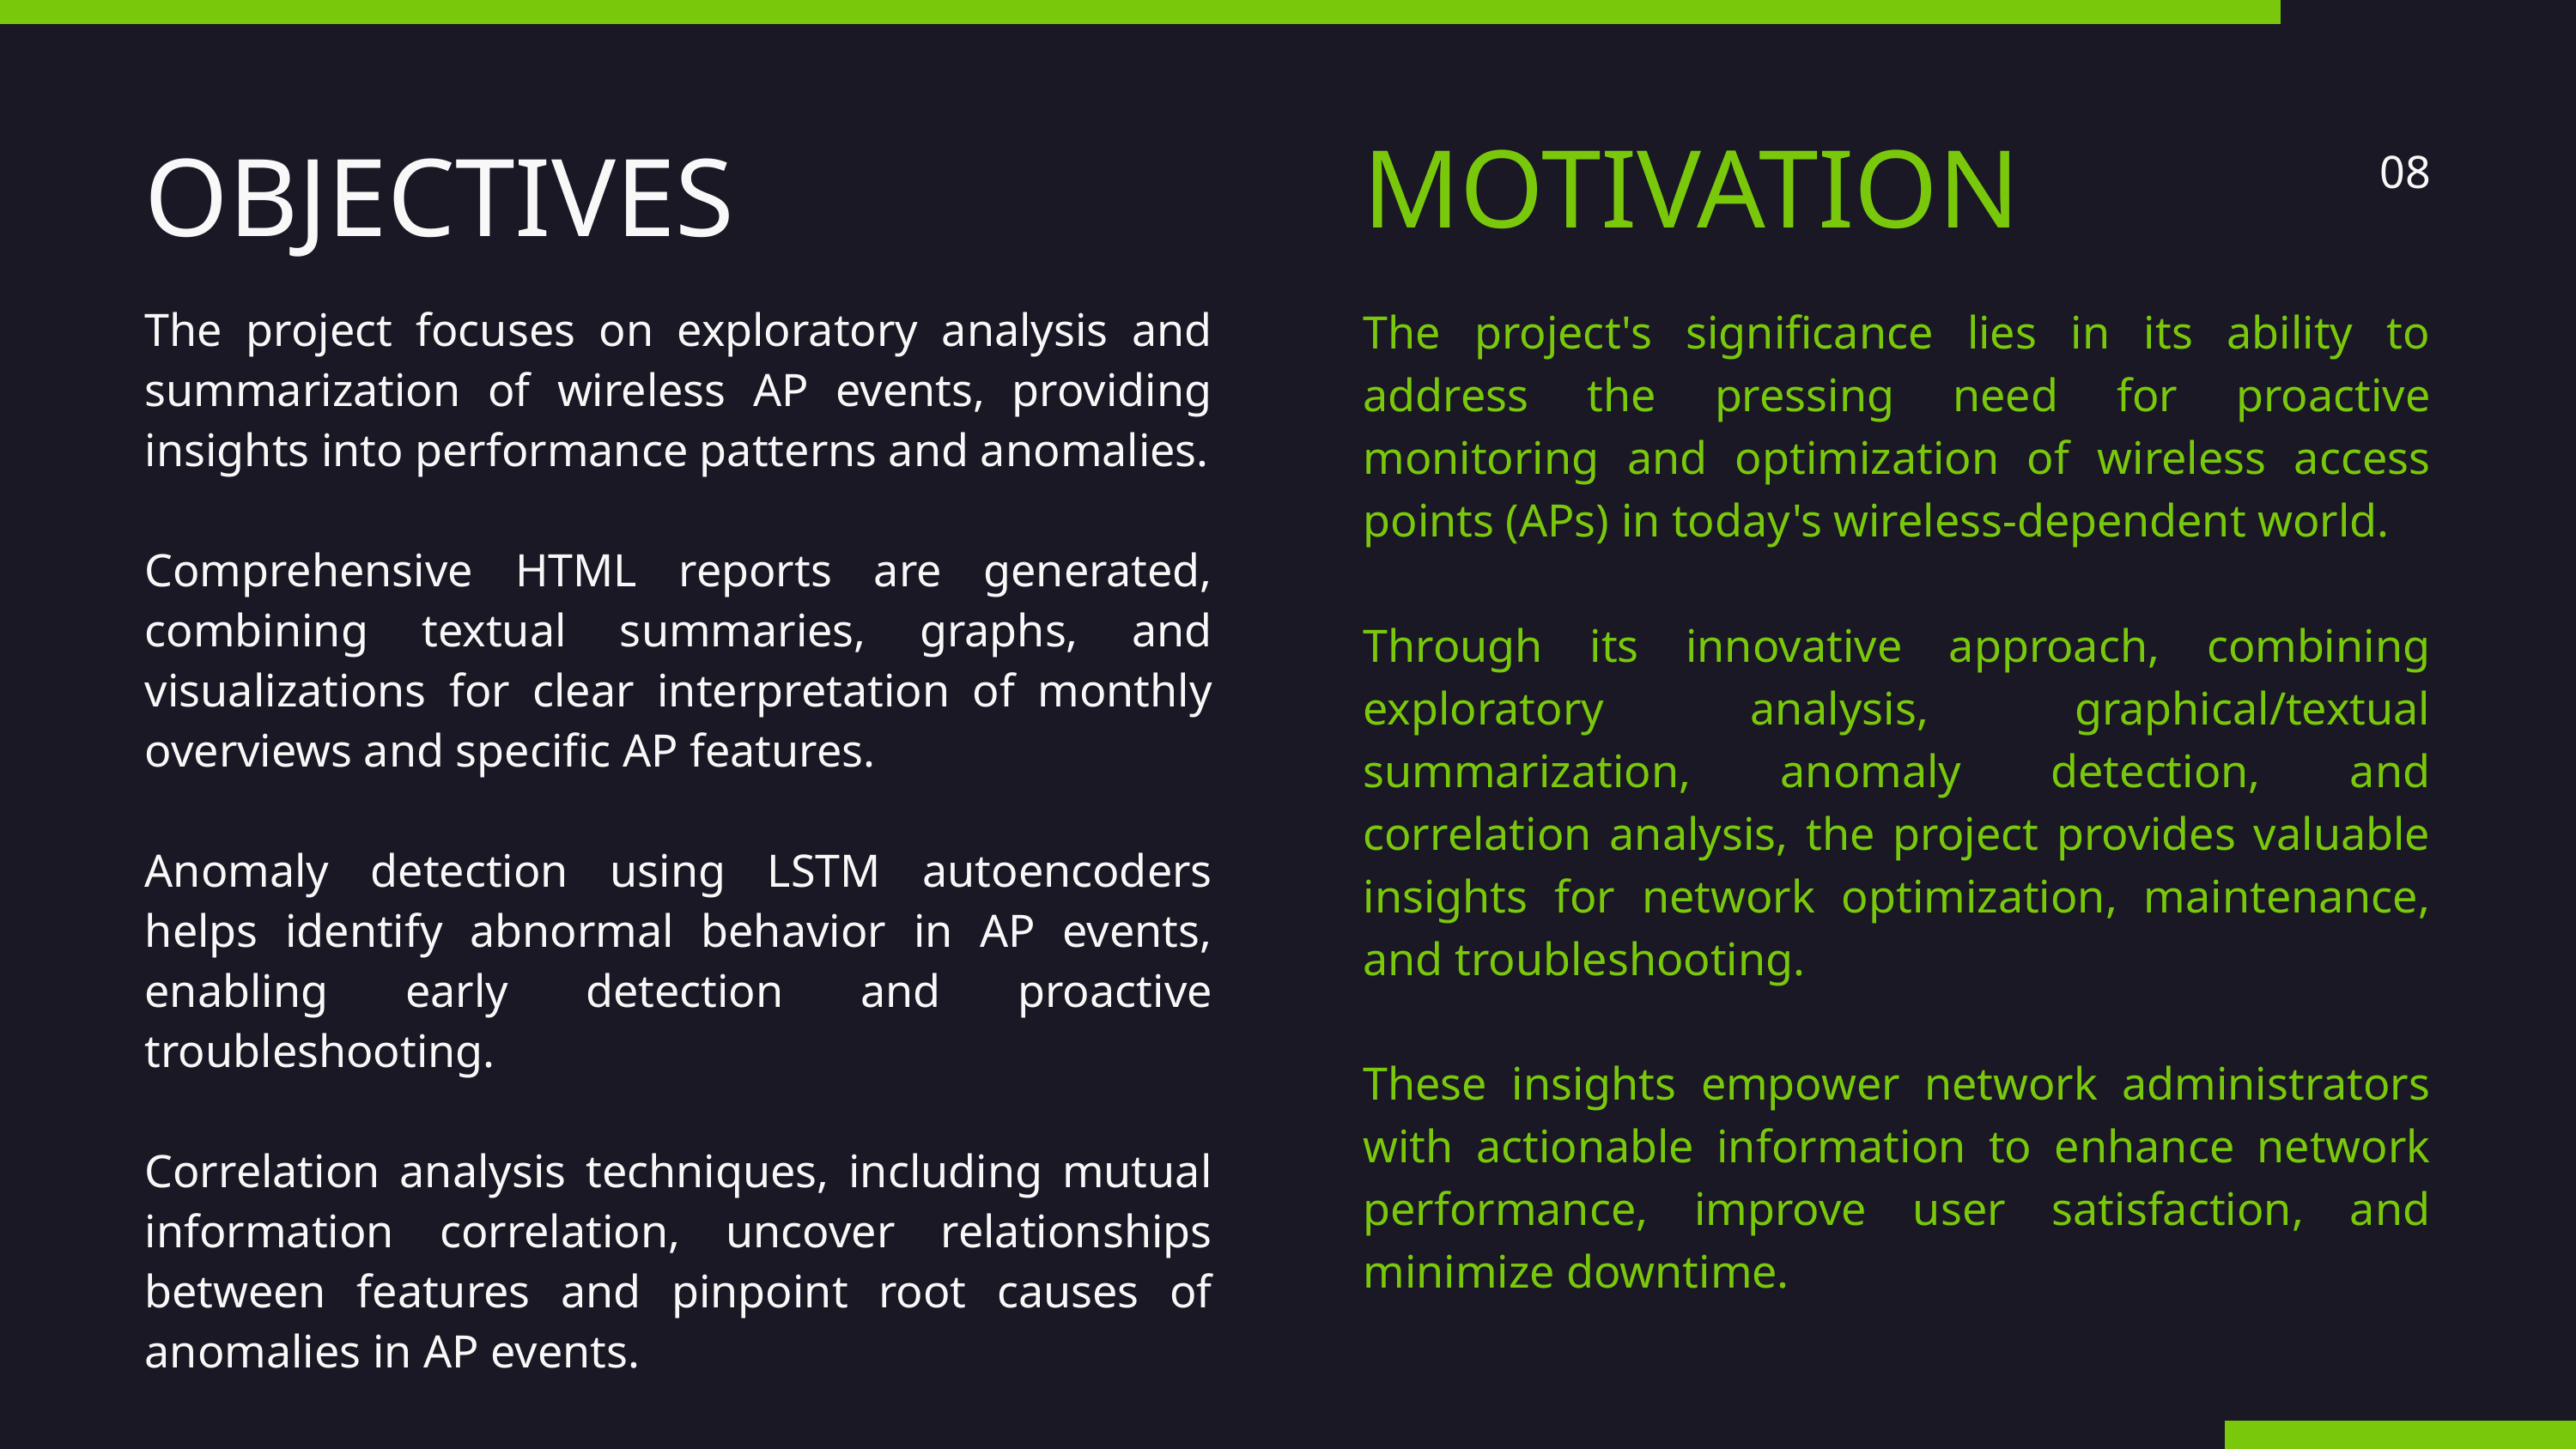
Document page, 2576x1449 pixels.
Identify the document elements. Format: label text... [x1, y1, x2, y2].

text_box OBJECTIVES [144, 139, 1103, 258]
text_box MOTIVATION [1363, 120, 2191, 250]
text_box The project focuses on exploratory analysis and summarization of wireless AP events, providing insights into performance patterns and anomalies. Comprehensive HTML reports are generated, combining textual summaries, graphs, and visualizations for clear interpretation of monthly overviews and specific AP features. Anomaly detection using LSTM autoencoders helps identify abnormal behavior in AP events, enabling early detection and proactive troubleshooting. Correlation analysis techniques, including mutual information correlation, uncover relationships between features and pinpoint root causes of anomalies in AP events. [144, 295, 1213, 1377]
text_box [0, 0, 2281, 25]
text_box The project's significance lies in its ability to address the pressing need for proactive monitoring and optimization of wireless access points (APs) in today's wireless-dependent world. Through its innovative approach, combining exploratory analysis, graphical/textual summarization, anomaly detection, and correlation analysis, the project provides valuable insights for network optimization, maintenance, and troubleshooting. These insights empower network administrators with actionable information to enhance network performance, improve user satisfaction, and minimize downtime. [1363, 295, 2432, 1298]
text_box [2224, 1420, 2576, 1449]
text_box 08 [2251, 143, 2432, 197]
